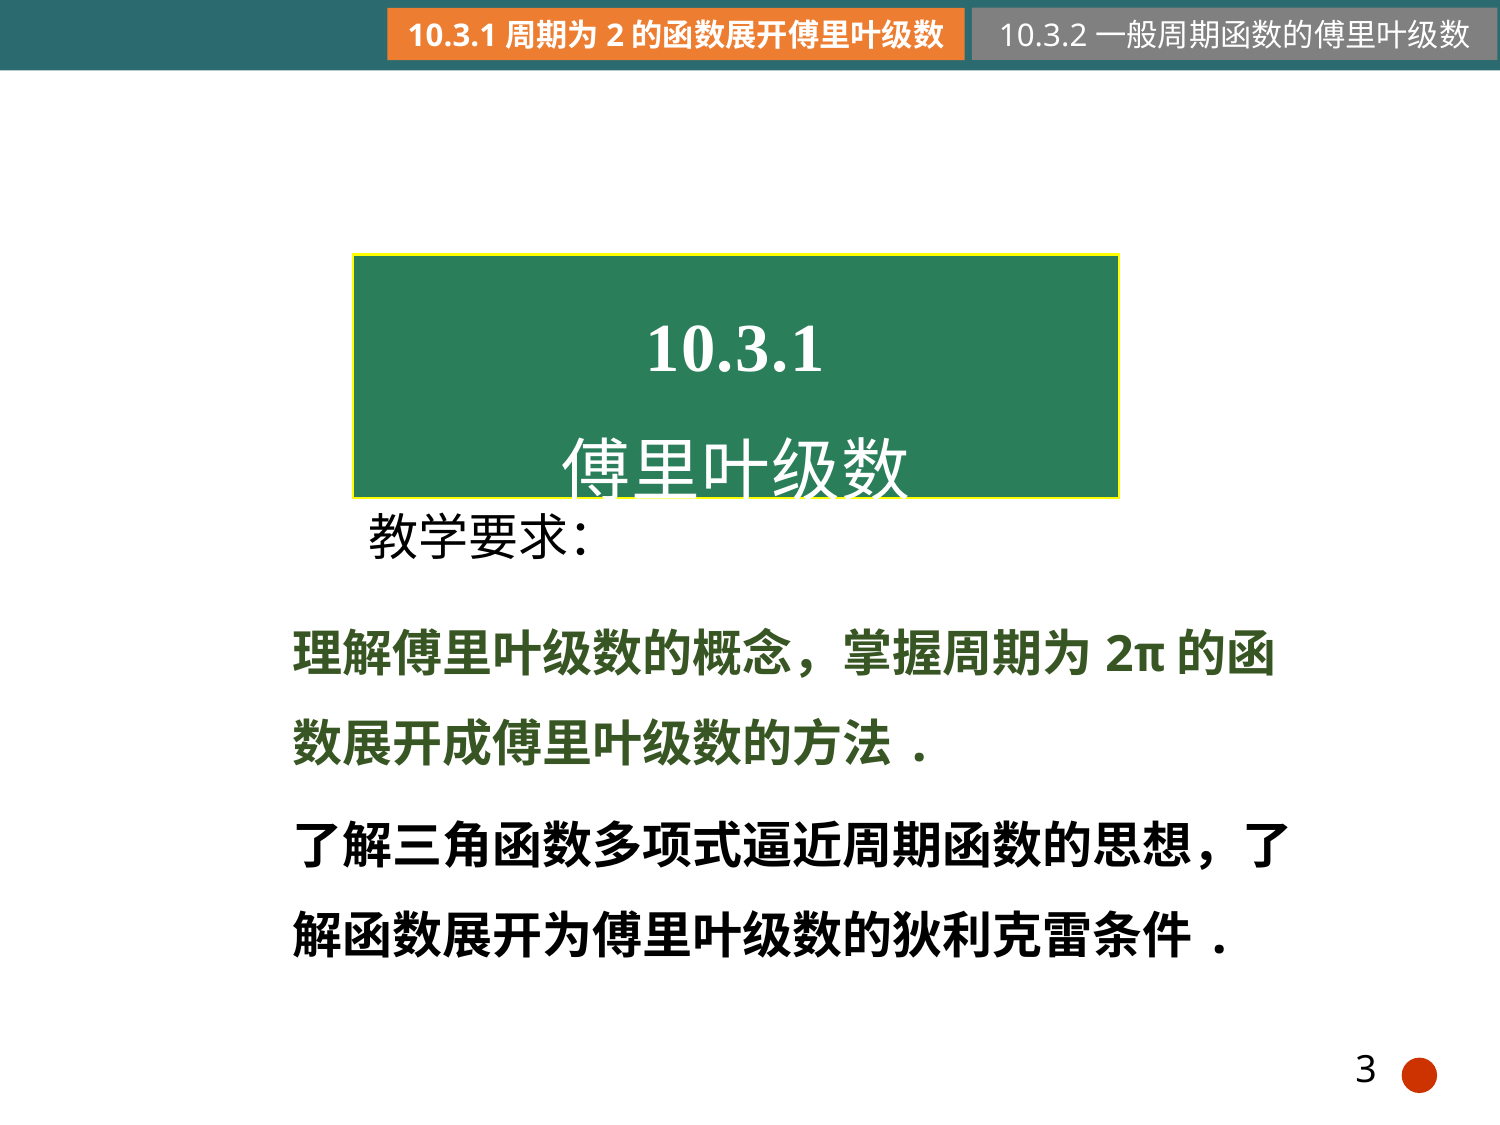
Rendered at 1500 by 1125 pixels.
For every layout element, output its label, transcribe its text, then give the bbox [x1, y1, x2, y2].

text_box [1401, 1057, 1438, 1094]
slide_number 3 [1340, 1037, 1481, 1113]
text_box 10.3.1 傅里叶级数 [352, 253, 1120, 499]
text_box 教学要求： [353, 498, 954, 573]
text_box [0, 0, 1500, 71]
text_box 10.3.2一般周期函数的傅里叶级数 [971, 7, 1498, 60]
text_box 理解傅里叶级数的概念，掌握周期为2π的函数展开成傅里叶级数的方法. [277, 583, 1312, 776]
text_box 了解三角函数多项式逼近周期函数的思想，了解函数展开为傅里叶级数的狄利克雷条件. [277, 776, 1312, 972]
